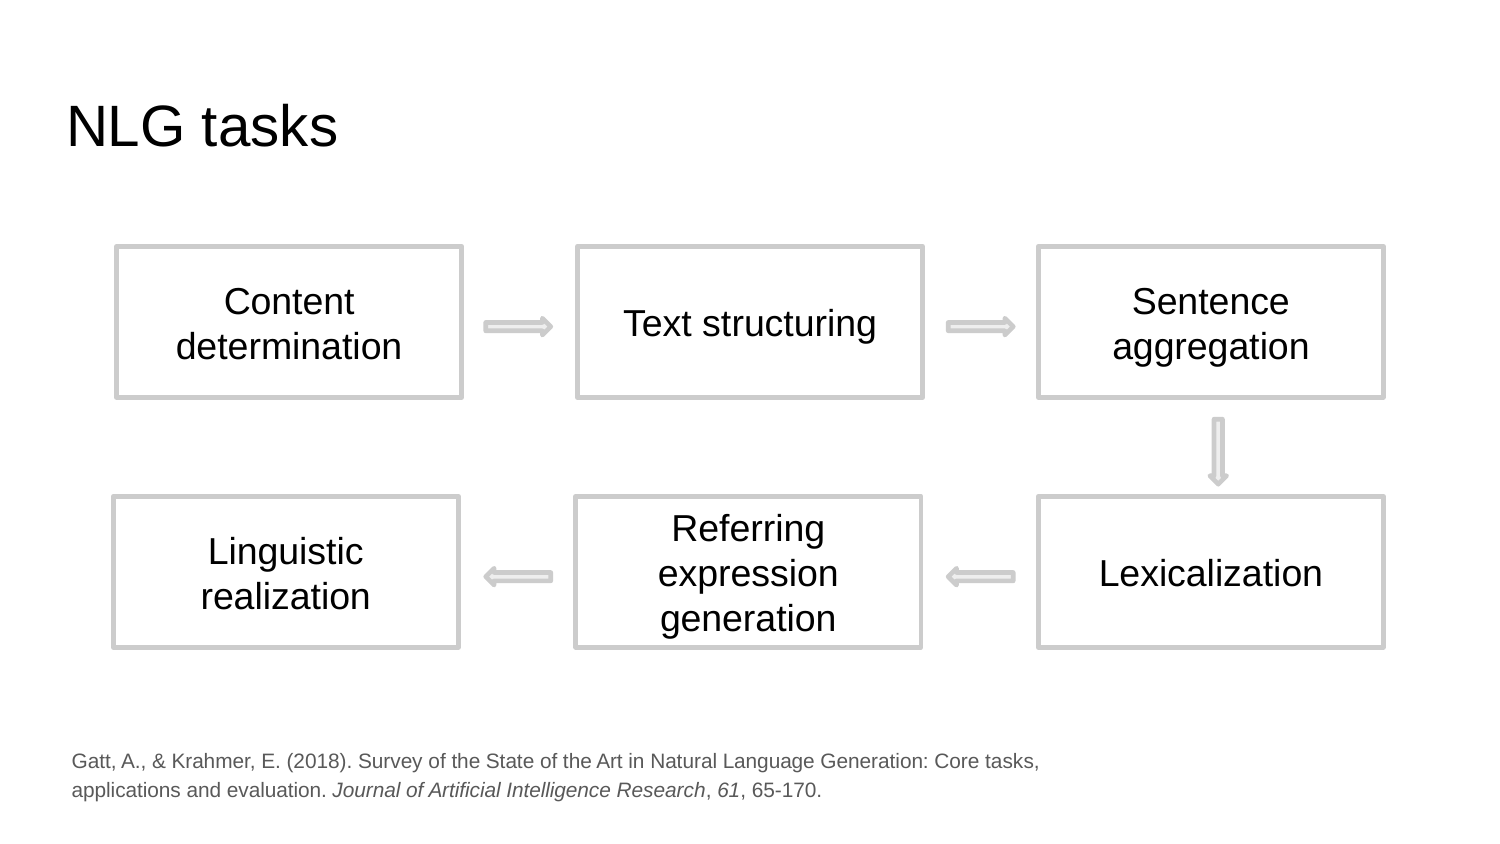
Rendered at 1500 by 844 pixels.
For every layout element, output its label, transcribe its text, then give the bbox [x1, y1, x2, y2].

text_box Referring expression generation [575, 496, 921, 648]
text_box [948, 568, 1014, 586]
text_box Content determination [116, 246, 462, 398]
text_box Sentence aggregation [1038, 246, 1384, 398]
text_box Lexicalization [1038, 496, 1384, 648]
text_box [485, 568, 551, 586]
text_box Linguistic realization [113, 496, 459, 648]
text_box [948, 318, 1014, 336]
text_box [485, 318, 551, 336]
text_box [1209, 419, 1227, 485]
text_box Text structuring [577, 246, 923, 398]
text_box Gatt, A., & Krahmer, E. (2018). Survey of the State of the Art in Natural Language Generation: Core tasks, applications and evaluation. Journal of Artificial Intelligence Research, 61, 65-170. [56, 729, 1168, 806]
title NLG tasks [51, 72, 1449, 167]
